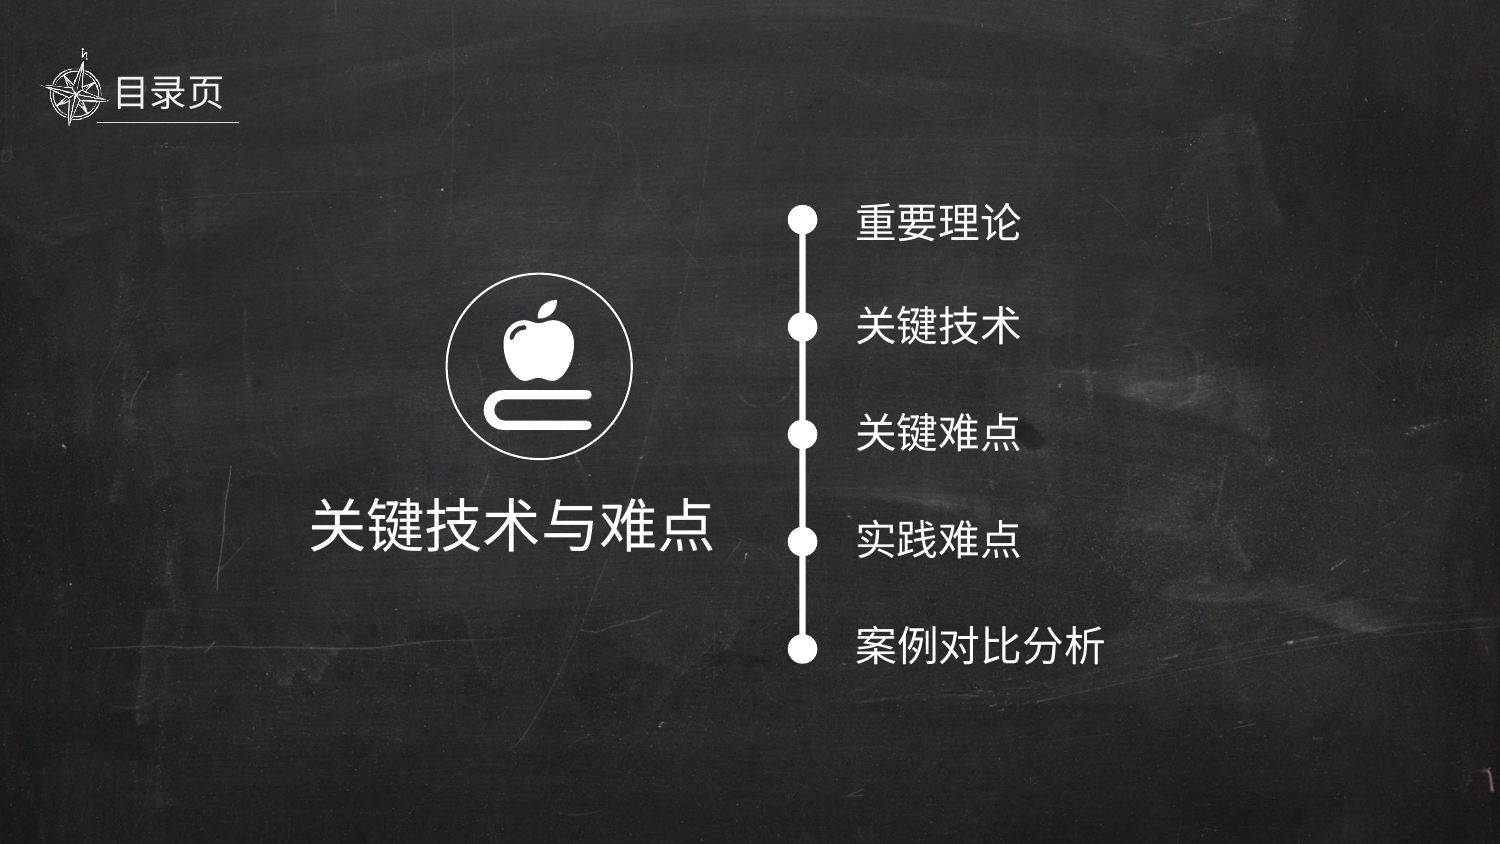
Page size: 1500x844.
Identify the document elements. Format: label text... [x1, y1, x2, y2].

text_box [787, 204, 818, 664]
text_box 关键技术与难点 [244, 482, 780, 567]
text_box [38, 48, 263, 127]
text_box 关键技术 [840, 291, 1038, 357]
text_box 实践难点 [840, 506, 1038, 572]
text_box 重要理论 [840, 189, 1038, 255]
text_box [446, 273, 632, 460]
text_box 关键难点 [840, 399, 1038, 465]
text_box 案例对比分析 [840, 611, 1121, 677]
picture [0, 0, 1500, 844]
